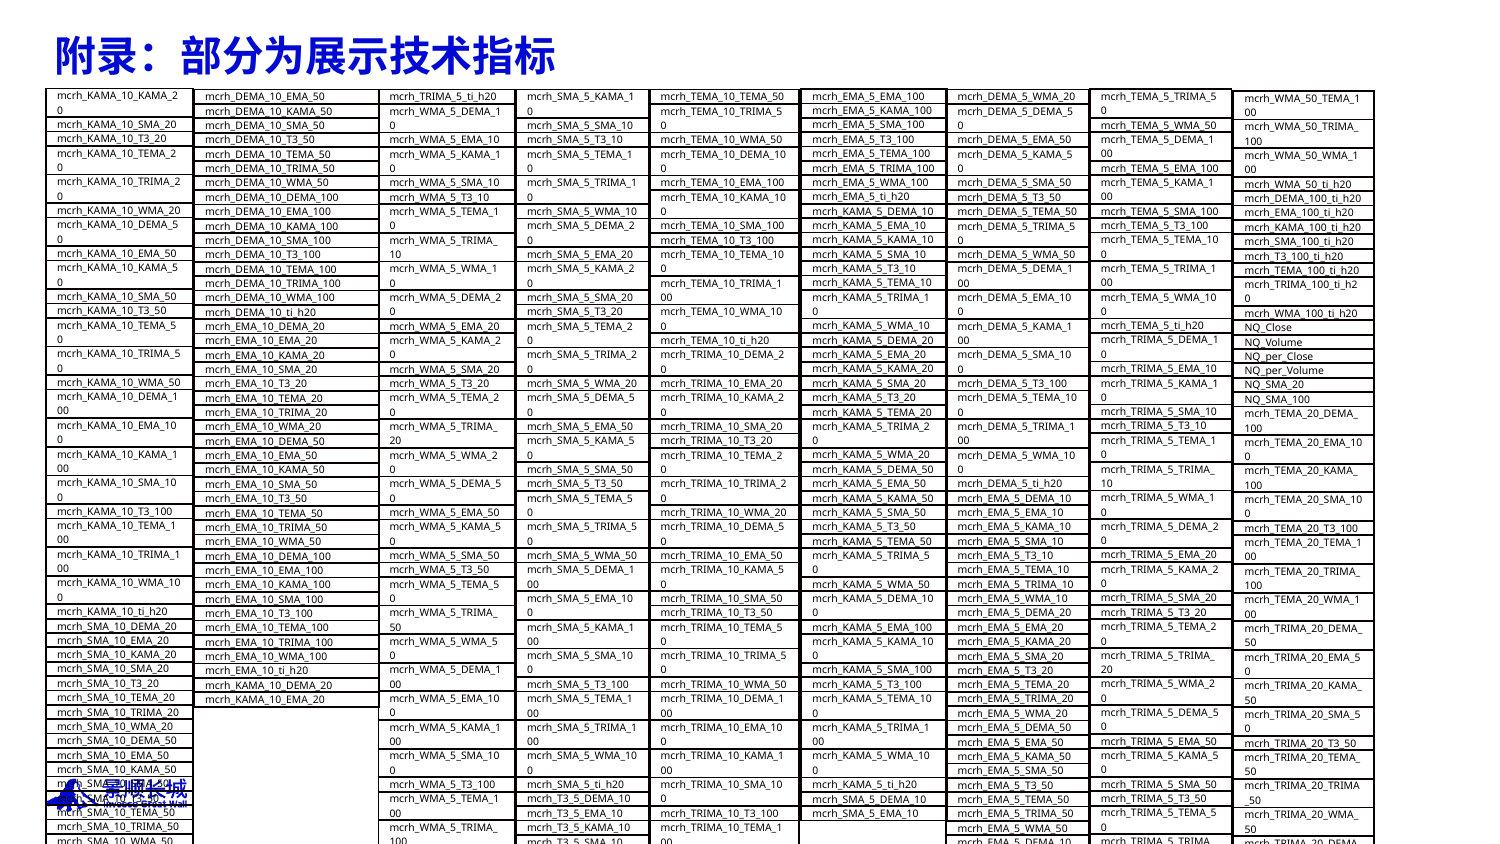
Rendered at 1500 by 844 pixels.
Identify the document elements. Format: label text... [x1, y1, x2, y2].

table_cell mcrh_TEMA_20_EMA_100 [1234, 436, 1373, 463]
table_cell mcrh_EMA_5_EMA_50 [948, 736, 1088, 748]
table_cell mcrh_TRIMA_5_SMA_50 [1091, 778, 1231, 790]
table_cell mcrh_WMA_5_EMA_100 [379, 692, 514, 719]
table_cell mcrh_EMA_10_WMA_20 [195, 421, 378, 433]
table_cell mcrh_EMA_10_EMA_50 [195, 449, 378, 462]
table_cell mcrh_KAMA_5_TRIMA_10 [802, 291, 946, 318]
table_cell mcrh_SMA_5_EMA_20 [517, 248, 648, 261]
table_cell mcrh_EMA_5_SMA_10 [948, 535, 1088, 547]
table_cell mcrh_WMA_50_WMA_100 [1234, 149, 1373, 176]
table_cell mcrh_KAMA_5_WMA_10 [802, 319, 946, 332]
table_cell mcrh_T3_100_ti_h20 [1234, 250, 1373, 262]
table_cell mcrh_DEMA_5_TRIMA_100 [948, 420, 1088, 447]
table_cell mcrh_SMA_10_WMA_50 [47, 835, 192, 844]
table_cell mcrh_TEMA_10_T3_100 [650, 234, 798, 246]
table_cell mcrh_TEMA_20_SMA_100 [1234, 493, 1373, 520]
table_cell mcrh_EMA_10_KAMA_20 [195, 349, 378, 361]
table_cell NQ_per_Close [1234, 350, 1373, 362]
table_cell mcrh_DEMA_10_TRIMA_100 [195, 277, 378, 290]
table_cell mcrh_EMA_10_TEMA_100 [195, 621, 378, 634]
table_cell mcrh_TRIMA_10_TEMA_20 [650, 449, 798, 476]
table_cell mcrh_DEMA_10_TEMA_100 [195, 263, 378, 275]
table_cell mcrh_KAMA_5_TEMA_20 [802, 406, 946, 418]
table_cell mcrh_EMA_10_TRIMA_50 [195, 521, 378, 534]
table_cell mcrh_TRIMA_5_T3_50 [1091, 792, 1231, 805]
table_cell mcrh_KAMA_5_KAMA_20 [802, 363, 946, 375]
table_cell mcrh_DEMA_10_WMA_100 [195, 291, 378, 304]
table_cell mcrh_KAMA_5_KAMA_100 [802, 635, 946, 662]
table_header mcrh_TRIMA_5_ti_h20 [380, 91, 514, 103]
table_cell mcrh_TEMA_10_EMA_100 [650, 176, 798, 189]
table_cell mcrh_EMA_5_TEMA_20 [948, 678, 1088, 691]
table_cell mcrh_EMA_5_TRIMA_50 [948, 807, 1088, 820]
table_cell mcrh_TEMA_20_TEMA_100 [1234, 536, 1373, 563]
table_cell mcrh_KAMA_5_SMA_20 [802, 377, 946, 389]
table_cell mcrh_EMA_10_SMA_20 [195, 363, 378, 376]
table_cell mcrh_DEMA_5_SMA_50 [948, 176, 1088, 189]
table_cell mcrh_KAMA_10_DEMA_20 [195, 679, 378, 691]
table_cell mcrh_DEMA_10_KAMA_100 [195, 220, 378, 232]
table_cell mcrh_KAMA_5_DEMA_20 [802, 334, 946, 346]
table_cell mcrh_EMA_10_DEMA_100 [195, 550, 378, 562]
table_cell mcrh_WMA_5_TRIMA_100 [379, 821, 514, 844]
table_cell mcrh_KAMA_5_SMA_50 [802, 506, 946, 519]
table_cell mcrh_KAMA_10_SMA_20 [47, 118, 192, 131]
table_cell mcrh_SMA_5_TEMA_10 [517, 148, 648, 175]
table_cell mcrh_TRIMA_20_DEMA_100 [1234, 837, 1373, 844]
table_cell mcrh_TEMA_20_DEMA_100 [1234, 407, 1373, 434]
table_cell mcrh_WMA_5_KAMA_100 [379, 721, 514, 748]
table_cell mcrh_TRIMA_5_TEMA_10 [1091, 434, 1231, 461]
table_cell mcrh_EMA_10_T3_20 [195, 377, 378, 390]
table_header mcrh_DEMA_10_EMA_50 [195, 91, 378, 103]
table_cell mcrh_TEMA_10_KAMA_100 [650, 191, 798, 218]
table_cell mcrh_TRIMA_20_T3_50 [1234, 737, 1373, 749]
table_cell mcrh_T3_5_SMA_10 [517, 836, 648, 844]
table_cell mcrh_TRIMA_10_T3_100 [650, 807, 798, 820]
table_cell mcrh_KAMA_10_T3_50 [47, 304, 192, 317]
table_cell mcrh_DEMA_5_DEMA_100 [948, 263, 1088, 289]
table_cell mcrh_EMA_10_SMA_50 [195, 478, 378, 491]
table_cell mcrh_KAMA_10_TEMA_50 [47, 319, 192, 346]
table_cell mcrh_WMA_5_EMA_20 [380, 320, 514, 332]
table_cell mcrh_KAMA_5_DEMA_50 [802, 463, 946, 476]
title 附录：部分为展示技术指标 [54, 35, 995, 91]
table_cell mcrh_KAMA_10_EMA_100 [47, 419, 192, 446]
table_cell mcrh_EMA_5_TEMA_10 [948, 563, 1088, 576]
table_cell mcrh_WMA_5_T3_10 [380, 191, 514, 203]
table_cell mcrh_TRIMA_5_TRIMA_20 [1091, 649, 1231, 676]
table_cell mcrh_DEMA_5_TEMA_50 [948, 205, 1088, 218]
table_cell mcrh_DEMA_5_EMA_100 [948, 291, 1088, 318]
table_cell mcrh_TRIMA_5_DEMA_10 [1091, 334, 1231, 361]
table_cell mcrh_DEMA_5_KAMA_50 [948, 148, 1088, 175]
table_cell mcrh_KAMA_5_ti_h20 [802, 778, 946, 791]
table_cell mcrh_SMA_10_TRIMA_20 [47, 706, 192, 718]
table_cell mcrh_DEMA_5_WMA_100 [948, 449, 1088, 476]
table_cell mcrh_WMA_5_SMA_50 [380, 549, 514, 562]
table_cell mcrh_DEMA_10_KAMA_50 [195, 105, 378, 117]
table_cell mcrh_TEMA_5_TRIMA_100 [1091, 262, 1231, 289]
table_cell mcrh_SMA_5_KAMA_100 [517, 621, 648, 648]
table_cell mcrh_TRIMA_5_TEMA_50 [1091, 807, 1231, 833]
table_cell mcrh_TRIMA_10_TEMA_50 [650, 621, 798, 648]
table_cell mcrh_TRIMA_5_TRIMA_50 [1091, 835, 1231, 844]
table_cell NQ_Volume [1234, 336, 1373, 348]
table_cell mcrh_TRIMA_5_DEMA_50 [1091, 706, 1231, 733]
table_cell mcrh_KAMA_10_KAMA_50 [47, 261, 192, 288]
table_cell mcrh_SMA_10_TEMA_50 [47, 806, 192, 819]
table_cell mcrh_TRIMA_5_TRIMA_10 [1091, 463, 1231, 490]
table_cell mcrh_WMA_5_DEMA_50 [380, 477, 514, 504]
table_cell mcrh_TEMA_20_TRIMA_100 [1234, 565, 1373, 592]
table_cell mcrh_WMA_100_ti_h20 [1234, 307, 1373, 319]
table_cell mcrh_DEMA_5_SMA_100 [948, 348, 1088, 375]
table_cell mcrh_TEMA_20_T3_100 [1234, 522, 1373, 534]
table_cell mcrh_TRIMA_5_EMA_20 [1091, 549, 1231, 561]
table_cell mcrh_WMA_5_WMA_20 [380, 449, 514, 476]
table_cell mcrh_WMA_5_DEMA_20 [380, 291, 514, 318]
table_cell mcrh_EMA_5_TRIMA_20 [948, 693, 1088, 705]
table_cell mcrh_DEMA_10_TRIMA_50 [195, 162, 378, 175]
table_cell mcrh_EMA_5_KAMA_10 [948, 520, 1088, 533]
table_cell mcrh_DEMA_5_WMA_50 [948, 248, 1088, 261]
table_cell mcrh_SMA_10_TEMA_20 [47, 691, 192, 704]
table_cell mcrh_TRIMA_5_T3_10 [1091, 420, 1231, 432]
table_cell mcrh_SMA_5_TRIMA_10 [517, 176, 648, 203]
table_cell mcrh_SMA_10_EMA_20 [47, 634, 192, 646]
table_cell mcrh_TRIMA_10_TEMA_100 [650, 821, 798, 844]
table_cell mcrh_TRIMA_10_EMA_50 [650, 549, 798, 562]
table_cell mcrh_EMA_10_TRIMA_20 [195, 406, 378, 419]
table_cell mcrh_EMA_5_DEMA_100 [947, 836, 1088, 844]
table_cell mcrh_KAMA_5_DEMA_10 [802, 205, 946, 217]
table_header mcrh_TEMA_5_TRIMA_50 [1091, 90, 1231, 117]
table_cell mcrh_SMA_5_WMA_10 [517, 205, 648, 218]
table_cell mcrh_KAMA_5_TEMA_50 [802, 535, 946, 547]
table_cell mcrh_TRIMA_5_WMA_20 [1091, 678, 1231, 704]
table_cell mcrh_SMA_5_TEMA_50 [517, 492, 648, 519]
table_cell mcrh_DEMA_5_T3_50 [948, 191, 1088, 203]
table_cell mcrh_DEMA_5_EMA_50 [948, 133, 1088, 146]
table_cell mcrh_WMA_5_T3_20 [380, 377, 514, 390]
table_cell mcrh_WMA_5_KAMA_50 [380, 520, 514, 547]
table_cell mcrh_TEMA_5_SMA_100 [1091, 205, 1231, 217]
table_cell mcrh_EMA_5_TEMA_100 [802, 147, 946, 160]
table_cell mcrh_SMA_10_SMA_50 [47, 777, 192, 790]
table_cell mcrh_DEMA_5_KAMA_100 [948, 320, 1088, 347]
table_cell mcrh_WMA_5_TRIMA_10 [380, 234, 514, 261]
table_cell mcrh_SMA_5_TEMA_20 [517, 320, 648, 347]
table_cell mcrh_TRIMA_5_T3_20 [1091, 606, 1231, 618]
table_cell mcrh_TRIMA_10_WMA_20 [650, 506, 798, 519]
table_cell mcrh_TRIMA_10_T3_20 [650, 434, 798, 447]
table_cell mcrh_TRIMA_10_SMA_50 [650, 592, 798, 605]
table_cell mcrh_TRIMA_20_EMA_50 [1234, 651, 1373, 678]
table_cell mcrh_TEMA_10_WMA_50 [650, 133, 798, 146]
table_cell mcrh_SMA_10_DEMA_20 [47, 620, 192, 632]
table_cell mcrh_TRIMA_10_DEMA_50 [650, 520, 798, 547]
table_cell mcrh_WMA_5_WMA_50 [380, 635, 514, 662]
table_cell mcrh_EMA_5_TEMA_50 [948, 793, 1088, 806]
table_cell mcrh_TRIMA_10_DEMA_20 [650, 348, 798, 375]
table_cell mcrh_SMA_5_DEMA_10 [802, 793, 946, 805]
table_cell mcrh_EMA_100_ti_h20 [1234, 206, 1373, 219]
table_cell mcrh_WMA_5_EMA_10 [380, 133, 514, 146]
table_cell mcrh_WMA_5_T3_50 [380, 563, 514, 576]
table_cell mcrh_SMA_5_KAMA_50 [517, 434, 648, 461]
table_cell mcrh_TRIMA_5_WMA_10 [1091, 491, 1231, 518]
table_cell mcrh_WMA_5_WMA_10 [380, 262, 514, 289]
table_cell mcrh_WMA_5_SMA_100 [379, 750, 514, 776]
table_cell mcrh_SMA_5_EMA_50 [517, 420, 648, 433]
table_cell mcrh_EMA_10_DEMA_20 [195, 320, 378, 333]
table_cell mcrh_EMA_5_KAMA_20 [948, 635, 1088, 648]
table_cell mcrh_SMA_100_ti_h20 [1234, 235, 1373, 248]
table_cell mcrh_EMA_10_WMA_50 [195, 535, 378, 548]
table_cell NQ_SMA_20 [1234, 379, 1373, 391]
table_cell mcrh_SMA_5_TEMA_100 [517, 692, 648, 719]
table_cell mcrh_WMA_5_KAMA_20 [380, 334, 514, 361]
table_cell mcrh_EMA_5_DEMA_20 [948, 606, 1088, 619]
table_cell mcrh_DEMA_5_T3_100 [948, 377, 1088, 390]
table_cell mcrh_TRIMA_5_EMA_10 [1091, 362, 1231, 375]
table_cell mcrh_TRIMA_20_TEMA_50 [1234, 751, 1373, 778]
table_cell mcrh_EMA_10_EMA_20 [195, 334, 378, 347]
table_cell mcrh_EMA_5_EMA_20 [948, 621, 1088, 633]
table_cell mcrh_EMA_5_T3_10 [948, 549, 1088, 562]
table_cell mcrh_KAMA_10_EMA_20 [195, 693, 378, 706]
table_cell mcrh_EMA_10_WMA_100 [195, 650, 378, 663]
table_cell mcrh_SMA_5_SMA_10 [517, 119, 648, 132]
table_cell mcrh_DEMA_10_EMA_100 [195, 205, 378, 218]
table_cell mcrh_WMA_5_TEMA_50 [380, 578, 514, 605]
table_cell mcrh_TRIMA_10_EMA_100 [650, 721, 798, 748]
table_header mcrh_WMA_50_TEMA_100 [1234, 92, 1373, 119]
table_cell mcrh_KAMA_10_KAMA_100 [47, 448, 192, 475]
table_cell mcrh_WMA_5_KAMA_10 [380, 148, 514, 175]
table_cell mcrh_TEMA_20_WMA_100 [1234, 594, 1373, 620]
table_cell mcrh_DEMA_10_TEMA_50 [195, 148, 378, 160]
table_cell mcrh_EMA_5_KAMA_100 [802, 104, 946, 117]
table_cell mcrh_SMA_10_DEMA_50 [47, 734, 192, 747]
table_cell mcrh_T3_5_EMA_10 [517, 807, 648, 820]
table_cell mcrh_SMA_5_DEMA_20 [517, 219, 648, 246]
table_cell mcrh_SMA_5_T3_100 [517, 678, 648, 691]
table_cell mcrh_WMA_5_TRIMA_20 [380, 420, 514, 447]
table_cell mcrh_EMA_5_SMA_50 [948, 764, 1088, 777]
table_cell mcrh_KAMA_5_WMA_100 [802, 750, 946, 777]
table_cell mcrh_TEMA_5_KAMA_100 [1091, 176, 1231, 203]
table_cell mcrh_TRIMA_20_TRIMA_50 [1234, 780, 1373, 807]
table_cell mcrh_DEMA_5_TRIMA_50 [948, 220, 1088, 246]
table_cell mcrh_KAMA_5_EMA_10 [802, 219, 946, 232]
table_cell mcrh_SMA_10_WMA_20 [47, 720, 192, 733]
table_cell mcrh_SMA_5_SMA_50 [517, 463, 648, 476]
table_cell mcrh_TRIMA_10_SMA_20 [650, 420, 798, 433]
table_cell mcrh_KAMA_5_TRIMA_20 [802, 420, 946, 447]
table_cell mcrh_TEMA_100_ti_h20 [1234, 264, 1373, 276]
table_cell mcrh_DEMA_10_WMA_50 [195, 177, 378, 189]
table_cell mcrh_T3_5_KAMA_10 [517, 821, 648, 834]
table_cell NQ_SMA_100 [1234, 393, 1373, 406]
table_cell mcrh_WMA_5_TRIMA_50 [380, 606, 514, 633]
table_cell mcrh_KAMA_10_ti_h20 [47, 605, 192, 618]
table_cell mcrh_SMA_5_ti_h20 [517, 778, 648, 791]
table_cell mcrh_TRIMA_10_KAMA_20 [650, 391, 798, 418]
table_cell mcrh_EMA_5_TRIMA_10 [948, 578, 1088, 590]
table_cell mcrh_SMA_5_KAMA_20 [517, 262, 648, 289]
table_cell mcrh_SMA_5_SMA_20 [517, 291, 648, 304]
table_cell mcrh_TEMA_5_TEMA_100 [1091, 233, 1231, 260]
table_cell mcrh_KAMA_5_T3_10 [802, 262, 946, 275]
table_cell mcrh_EMA_10_T3_50 [195, 492, 378, 505]
table_cell mcrh_EMA_10_TEMA_20 [195, 392, 378, 404]
table_cell mcrh_TEMA_10_TRIMA_100 [650, 277, 798, 304]
table_cell mcrh_TEMA_10_TEMA_100 [650, 248, 798, 275]
table_cell mcrh_EMA_10_T3_100 [195, 607, 378, 620]
table_cell mcrh_KAMA_5_EMA_50 [802, 477, 946, 490]
table_cell mcrh_WMA_5_TEMA_10 [380, 205, 514, 232]
table_cell mcrh_TRIMA_20_KAMA_50 [1234, 679, 1373, 706]
table_cell mcrh_DEMA_5_DEMA_50 [948, 105, 1088, 132]
table_cell mcrh_WMA_5_TEMA_20 [380, 391, 514, 418]
table_cell mcrh_KAMA_10_SMA_100 [47, 476, 192, 503]
table_cell mcrh_TRIMA_5_TEMA_20 [1091, 620, 1231, 647]
table_cell mcrh_KAMA_5_SMA_10 [802, 248, 946, 260]
table_header mcrh_TEMA_10_TEMA_50 [650, 91, 798, 103]
table_cell mcrh_TEMA_10_ti_h20 [650, 334, 798, 347]
table_cell mcrh_WMA_50_TRIMA_100 [1234, 120, 1373, 147]
table_cell mcrh_DEMA_5_TEMA_100 [948, 391, 1088, 418]
table_cell mcrh_TRIMA_5_EMA_50 [1091, 735, 1231, 747]
table_cell mcrh_TRIMA_10_KAMA_100 [650, 750, 798, 777]
table_cell mcrh_SMA_5_EMA_100 [517, 592, 648, 619]
table_cell mcrh_EMA_10_TRIMA_100 [195, 636, 378, 648]
table_cell mcrh_KAMA_10_WMA_20 [47, 204, 192, 217]
table_cell mcrh_SMA_5_WMA_50 [517, 549, 648, 562]
table_cell mcrh_SMA_5_T3_20 [517, 305, 648, 318]
table_cell mcrh_WMA_5_SMA_10 [380, 176, 514, 189]
table_cell mcrh_EMA_5_WMA_20 [948, 707, 1088, 720]
table_cell mcrh_KAMA_10_T3_20 [47, 132, 192, 145]
table_cell mcrh_TRIMA_5_DEMA_20 [1091, 520, 1231, 547]
table_cell mcrh_TEMA_5_WMA_50 [1091, 119, 1231, 131]
table_cell mcrh_KAMA_5_SMA_100 [802, 664, 946, 676]
table_header mcrh_KAMA_10_KAMA_20 [47, 89, 192, 116]
table_cell mcrh_KAMA_5_TRIMA_50 [802, 549, 946, 576]
table_cell mcrh_SMA_5_TRIMA_50 [517, 520, 648, 547]
table_cell mcrh_SMA_5_WMA_100 [517, 750, 648, 776]
table_cell mcrh_EMA_10_SMA_100 [195, 593, 378, 605]
table_cell mcrh_TRIMA_10_KAMA_50 [650, 563, 798, 590]
table_cell mcrh_SMA_5_SMA_100 [517, 649, 648, 676]
table_cell mcrh_KAMA_5_T3_100 [802, 678, 946, 691]
table_cell mcrh_EMA_5_T3_20 [948, 664, 1088, 676]
table_cell mcrh_KAMA_5_TRIMA_100 [802, 721, 946, 748]
table_cell mcrh_KAMA_5_T3_20 [802, 391, 946, 404]
table_cell mcrh_WMA_50_ti_h20 [1234, 178, 1373, 190]
table_cell mcrh_TRIMA_10_TRIMA_20 [650, 477, 798, 504]
table_cell mcrh_TRIMA_10_TRIMA_50 [650, 649, 798, 676]
table_cell mcrh_TRIMA_20_DEMA_50 [1234, 622, 1373, 649]
table_cell mcrh_WMA_5_DEMA_100 [380, 664, 514, 690]
table_cell mcrh_TEMA_5_DEMA_100 [1091, 133, 1231, 160]
table_cell mcrh_SMA_5_DEMA_50 [517, 391, 648, 418]
table_cell mcrh_TRIMA_10_WMA_50 [650, 678, 798, 691]
table_cell mcrh_TRIMA_5_SMA_20 [1091, 592, 1231, 604]
table_cell mcrh_EMA_10_ti_h20 [195, 664, 378, 677]
table_cell mcrh_KAMA_10_DEMA_100 [47, 390, 192, 417]
table_cell mcrh_KAMA_10_DEMA_50 [47, 218, 192, 245]
table_header mcrh_SMA_5_KAMA_10 [517, 91, 648, 117]
table_cell mcrh_KAMA_10_EMA_50 [47, 247, 192, 260]
table_cell mcrh_TEMA_20_KAMA_100 [1234, 465, 1373, 491]
table_cell mcrh_EMA_5_SMA_20 [948, 650, 1088, 662]
table_cell mcrh_DEMA_10_T3_50 [195, 134, 378, 146]
table_cell mcrh_EMA_5_T3_100 [802, 133, 946, 146]
table_cell mcrh_DEMA_10_SMA_100 [195, 234, 378, 247]
table_cell mcrh_EMA_5_TRIMA_100 [802, 162, 946, 174]
table_cell mcrh_EMA_5_DEMA_50 [948, 721, 1088, 734]
table_cell mcrh_DEMA_100_ti_h20 [1234, 192, 1373, 205]
table_cell mcrh_KAMA_5_TEMA_10 [802, 276, 946, 289]
table_cell mcrh_EMA_5_T3_50 [948, 779, 1088, 791]
table_cell mcrh_TEMA_5_EMA_100 [1091, 162, 1231, 174]
table_cell mcrh_KAMA_5_KAMA_10 [802, 233, 946, 246]
table_cell mcrh_EMA_5_WMA_10 [948, 592, 1088, 605]
table_cell mcrh_KAMA_10_SMA_50 [47, 290, 192, 303]
table_cell mcrh_KAMA_10_TRIMA_20 [47, 175, 192, 202]
table_cell mcrh_SMA_10_T3_20 [47, 677, 192, 690]
table_cell mcrh_SMA_10_T3_50 [47, 792, 192, 804]
table_cell mcrh_TEMA_10_WMA_100 [650, 305, 798, 332]
table_cell mcrh_KAMA_5_T3_50 [802, 520, 946, 533]
table_cell mcrh_DEMA_5_ti_h20 [948, 477, 1088, 490]
table_cell mcrh_TRIMA_10_DEMA_100 [650, 692, 798, 719]
table_cell mcrh_EMA_10_TEMA_50 [195, 507, 378, 519]
table_cell mcrh_SMA_10_KAMA_20 [47, 648, 192, 661]
table_cell NQ_Close [1234, 321, 1373, 334]
table_cell mcrh_EMA_5_KAMA_50 [948, 750, 1088, 763]
table_cell mcrh_KAMA_10_TEMA_100 [47, 519, 192, 546]
table_cell mcrh_TRIMA_5_KAMA_10 [1091, 377, 1231, 404]
table_cell mcrh_TEMA_5_WMA_100 [1091, 291, 1231, 318]
table_cell mcrh_SMA_5_EMA_10 [802, 807, 946, 820]
table_cell mcrh_SMA_5_T3_50 [517, 477, 648, 490]
table_cell mcrh_KAMA_5_WMA_20 [802, 449, 946, 461]
table_cell mcrh_EMA_5_WMA_100 [802, 176, 946, 189]
table_cell mcrh_DEMA_10_T3_100 [195, 248, 378, 261]
table_cell mcrh_TEMA_10_SMA_100 [650, 219, 798, 232]
table_cell mcrh_WMA_5_EMA_50 [380, 506, 514, 519]
table_cell mcrh_WMA_5_DEMA_10 [380, 105, 514, 132]
table_cell mcrh_EMA_10_KAMA_100 [195, 578, 378, 591]
table_cell mcrh_KAMA_5_DEMA_100 [802, 592, 946, 619]
table_cell mcrh_TEMA_5_ti_h20 [1091, 319, 1231, 332]
table_cell mcrh_SMA_10_EMA_50 [47, 749, 192, 761]
table_cell mcrh_SMA_5_DEMA_100 [517, 563, 648, 590]
table_cell mcrh_DEMA_10_SMA_50 [195, 119, 378, 132]
table_cell mcrh_TRIMA_100_ti_h20 [1234, 278, 1373, 305]
table_cell mcrh_TEMA_10_TRIMA_50 [650, 105, 798, 132]
table_cell mcrh_EMA_10_KAMA_50 [195, 464, 378, 476]
table_cell mcrh_KAMA_10_WMA_50 [47, 376, 192, 389]
table_cell mcrh_TRIMA_5_KAMA_20 [1091, 563, 1231, 590]
table_cell mcrh_EMA_5_SMA_100 [802, 119, 946, 131]
table_cell mcrh_TRIMA_20_WMA_50 [1234, 808, 1373, 835]
table_cell mcrh_KAMA_10_WMA_100 [47, 577, 192, 603]
table_cell mcrh_EMA_5_ti_h20 [802, 190, 946, 203]
table_cell mcrh_WMA_5_TEMA_100 [379, 793, 514, 819]
table_cell mcrh_EMA_10_DEMA_50 [195, 435, 378, 447]
table_cell mcrh_TRIMA_10_EMA_20 [650, 377, 798, 390]
table_cell mcrh_TRIMA_10_T3_50 [650, 606, 798, 619]
table_header mcrh_DEMA_5_WMA_20 [948, 90, 1088, 103]
table_cell mcrh_KAMA_10_T3_100 [47, 505, 192, 518]
table_cell mcrh_TRIMA_5_SMA_10 [1091, 405, 1231, 418]
table_cell mcrh_TRIMA_10_SMA_100 [650, 778, 798, 805]
table_cell mcrh_KAMA_5_EMA_20 [802, 348, 946, 361]
table_header mcrh_EMA_5_EMA_100 [802, 91, 946, 103]
table_cell mcrh_SMA_5_T3_10 [517, 133, 648, 146]
table_cell mcrh_KAMA_100_ti_h20 [1234, 221, 1373, 233]
table_cell mcrh_TRIMA_5_KAMA_50 [1091, 749, 1231, 776]
table_cell mcrh_EMA_10_EMA_100 [195, 564, 378, 577]
table_cell mcrh_SMA_10_TRIMA_50 [47, 820, 192, 833]
table_cell mcrh_TEMA_5_T3_100 [1091, 219, 1231, 232]
table_cell mcrh_KAMA_5_EMA_100 [802, 621, 946, 633]
table_cell mcrh_TEMA_10_DEMA_100 [650, 148, 798, 175]
table_cell mcrh_KAMA_5_KAMA_50 [802, 492, 946, 504]
table_cell mcrh_WMA_5_T3_100 [379, 778, 514, 791]
table_cell mcrh_KAMA_10_TEMA_20 [47, 147, 192, 174]
table_cell mcrh_EMA_5_EMA_10 [948, 506, 1088, 519]
table_cell mcrh_SMA_5_TRIMA_20 [517, 348, 648, 375]
table_cell mcrh_KAMA_5_WMA_50 [802, 578, 946, 590]
table_cell mcrh_EMA_5_WMA_50 [947, 822, 1088, 834]
table_cell mcrh_WMA_5_SMA_20 [380, 363, 514, 375]
table_cell mcrh_TRIMA_20_SMA_50 [1234, 708, 1373, 735]
table_cell NQ_per_Volume [1234, 364, 1373, 377]
table_cell mcrh_DEMA_10_DEMA_100 [195, 191, 378, 204]
table_cell mcrh_SMA_10_KAMA_50 [47, 763, 192, 776]
table_cell mcrh_KAMA_10_TRIMA_50 [47, 347, 192, 374]
table_cell mcrh_KAMA_5_TEMA_100 [802, 692, 946, 719]
table_cell mcrh_SMA_10_SMA_20 [47, 663, 192, 675]
table_cell mcrh_SMA_5_WMA_20 [517, 377, 648, 390]
table_cell mcrh_EMA_5_DEMA_10 [948, 492, 1088, 504]
table_cell mcrh_T3_5_DEMA_10 [517, 793, 648, 805]
table_cell mcrh_SMA_5_TRIMA_100 [517, 721, 648, 748]
table_cell mcrh_KAMA_10_TRIMA_100 [47, 548, 192, 575]
table_cell mcrh_DEMA_10_ti_h20 [195, 306, 378, 318]
